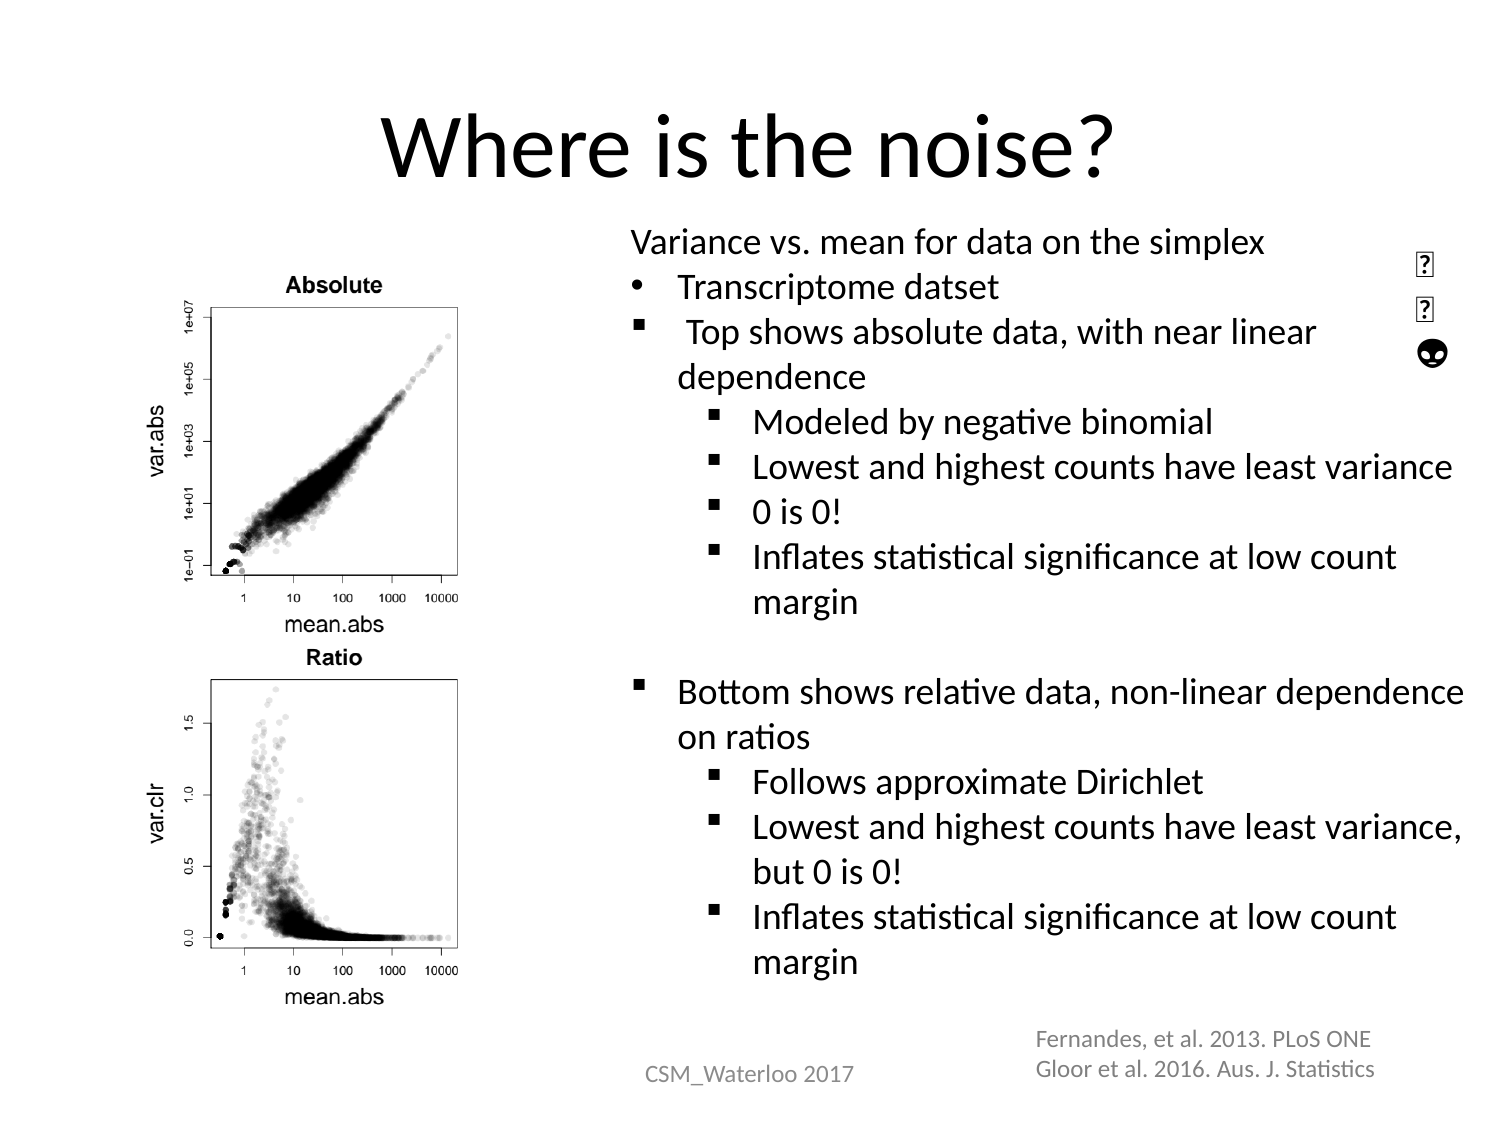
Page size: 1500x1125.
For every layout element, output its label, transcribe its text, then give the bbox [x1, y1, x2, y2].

text_box Variance vs. mean for data on the simplex Transcriptome datset Top shows absolute data, with near linear dependence Modeled by negative binomial Lowest and highest counts have least variance 0 is 0! Inflates statistical significance at low count margin Bottom shows relative data, non-linear dependence on ratios Follows approximate Dirichlet Lowest and highest counts have least variance, but 0 is 0! Inflates statistical significance at low count margin [615, 209, 1500, 990]
text_box Fernandes, et al. 2013. PLoS ONE Gloor et al. 2016. Aus. J. Statistics [1021, 1014, 1391, 1090]
text_box 🐯 🐞 👽 [1400, 232, 1482, 383]
title Where is the noise? [75, 47, 1425, 235]
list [133, 262, 476, 1006]
footer CSM_Waterloo 2017 [512, 1042, 988, 1103]
